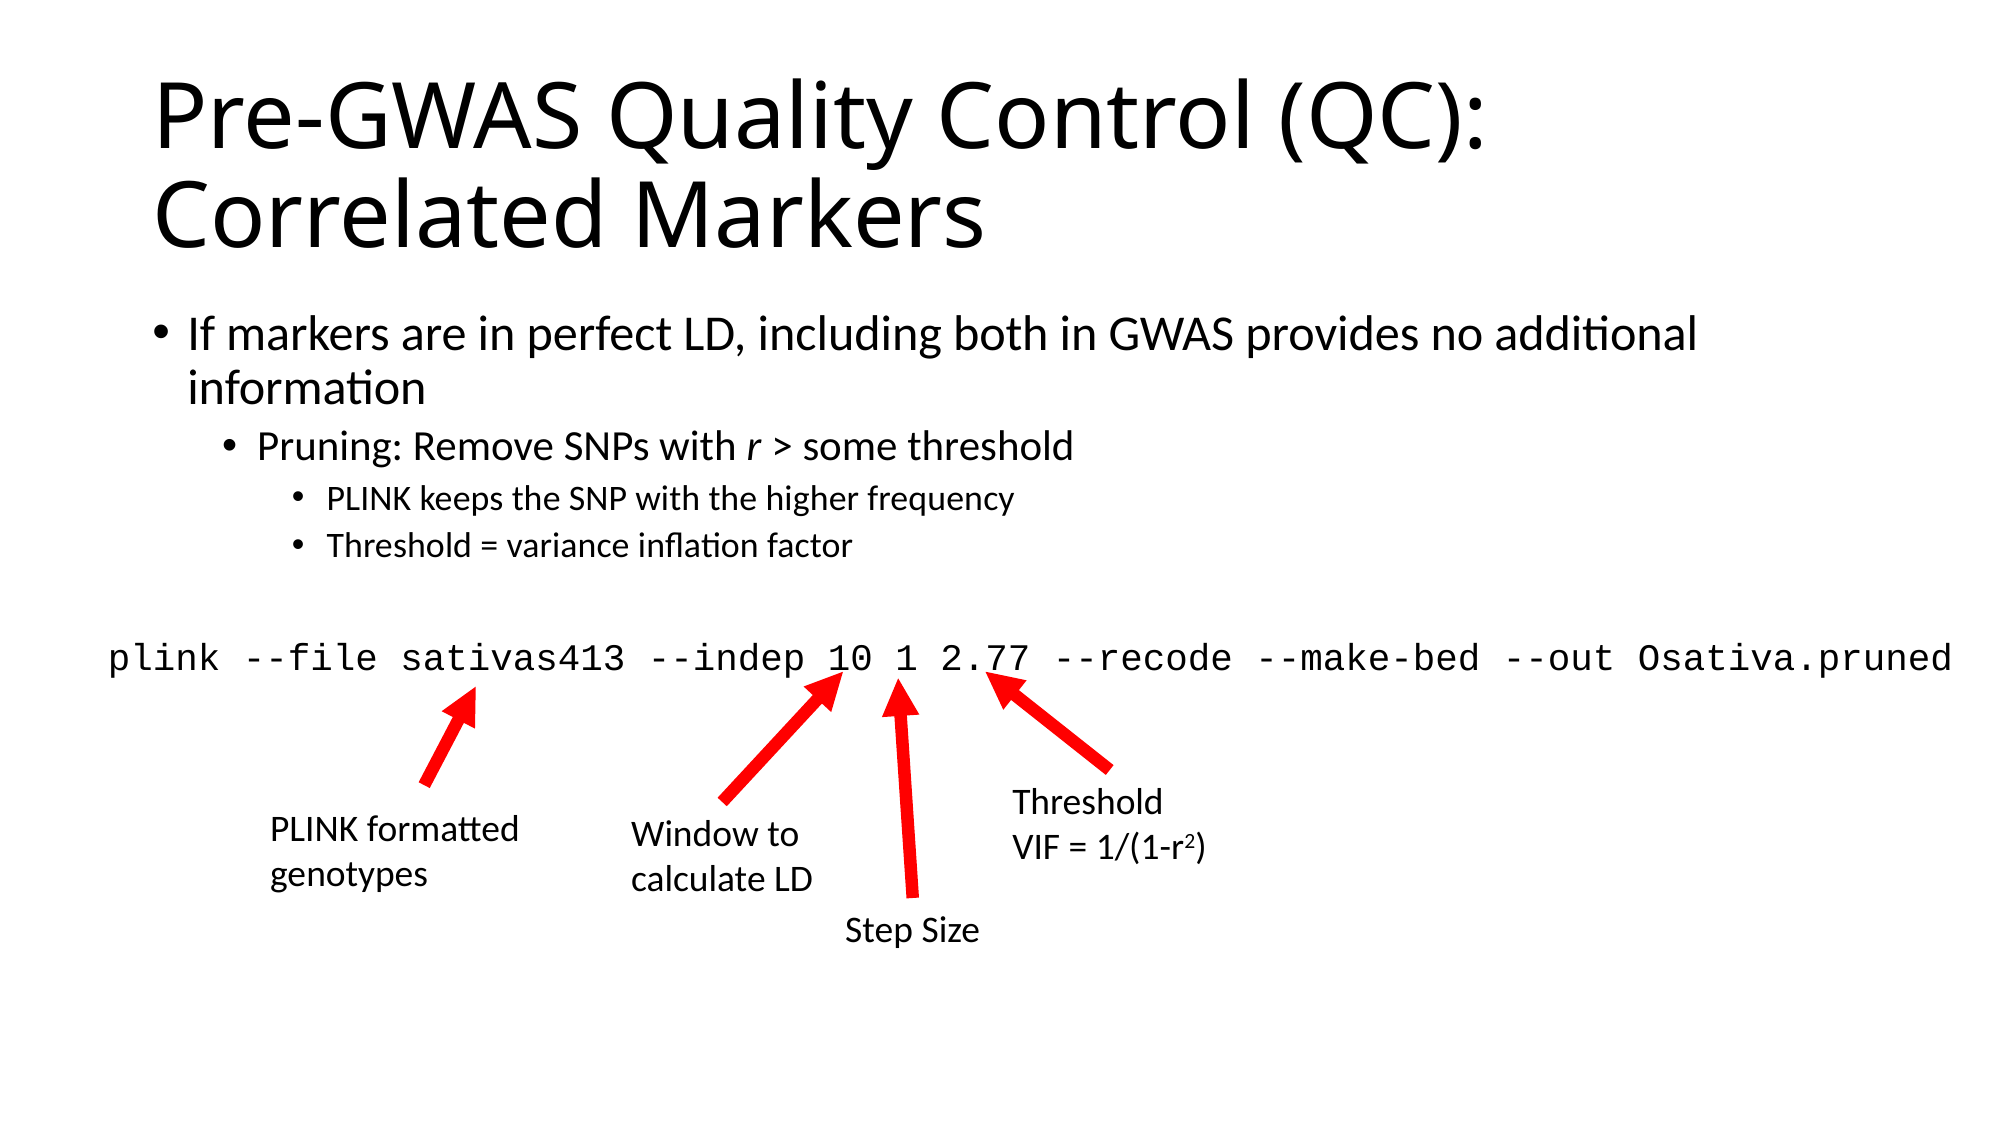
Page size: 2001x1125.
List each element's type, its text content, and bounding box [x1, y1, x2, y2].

text_box plink --file sativas413 --indep 10 1 2.77 --recode --make-bed --out Osativa.pruned [93, 626, 1968, 686]
text_box Threshold VIF = 1/(1-r2) [997, 769, 1222, 875]
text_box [985, 671, 1110, 770]
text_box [722, 671, 843, 802]
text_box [424, 686, 476, 786]
list If markers are in perfect LD, including both in GWAS provides no additional information Pruning: Remove SNPs with r > some threshold PLINK keeps the SNP with the higher frequency Threshold = variance inflation factor [137, 299, 1863, 576]
text_box Window to calculate LD [616, 801, 828, 907]
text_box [898, 678, 913, 898]
text_box Step Size [830, 897, 996, 958]
title Pre-GWAS Quality Control (QC): Correlated Markers [137, 59, 1863, 278]
text_box PLINK formatted genotypes [255, 796, 535, 902]
